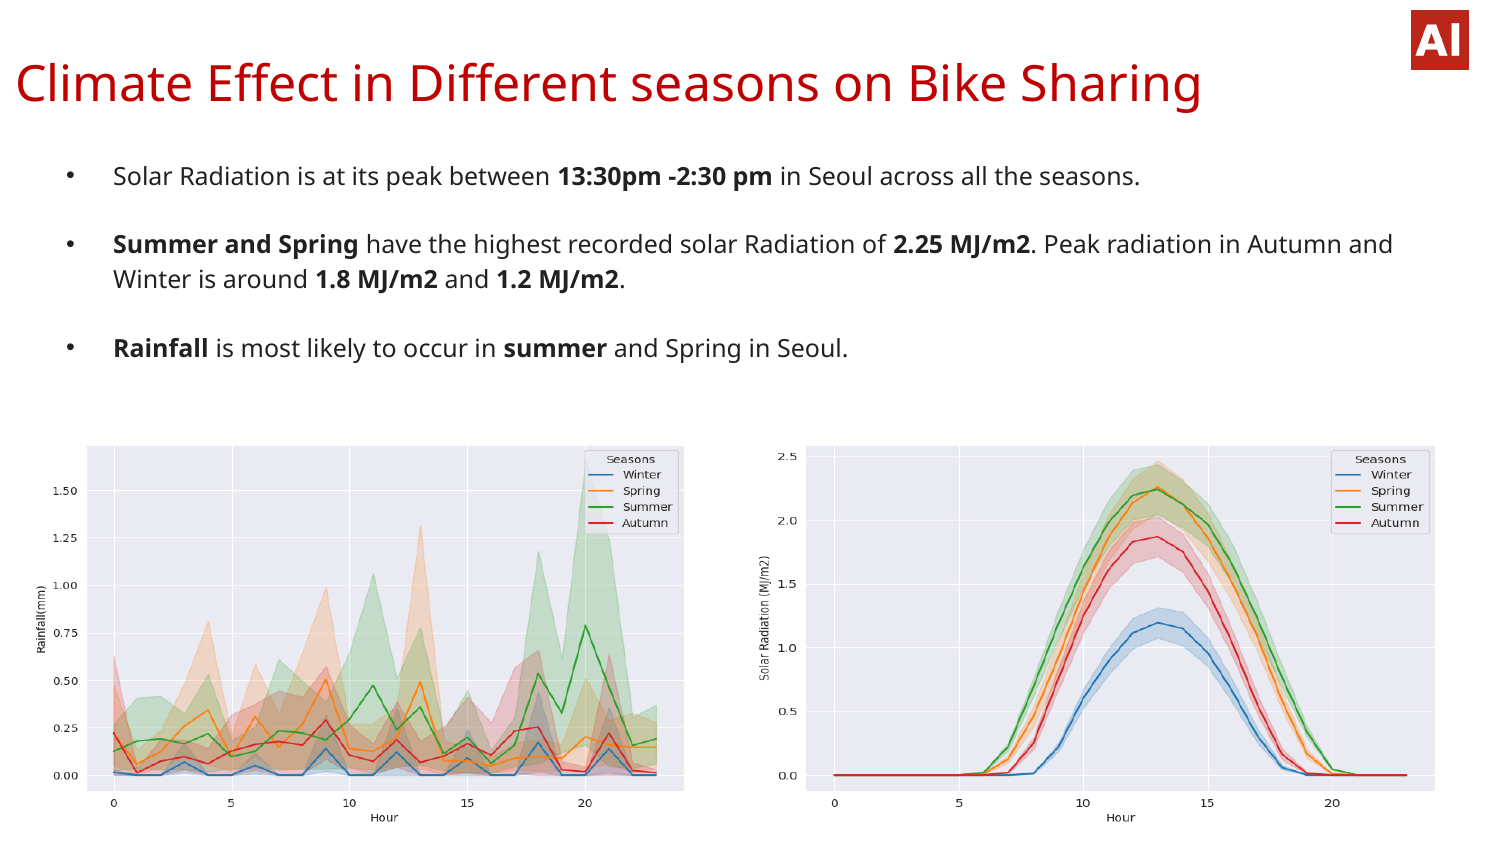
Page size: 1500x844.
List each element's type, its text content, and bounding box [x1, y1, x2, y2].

picture [749, 436, 1443, 831]
title Climate Effect in Different seasons on Bike Sharing [0, 36, 1449, 122]
picture [1411, 10, 1469, 70]
picture [25, 436, 691, 831]
list Solar Radiation is at its peak between 13:30pm -2:30 pm in Seoul across all the seasons. Summer and Spring have the highest recorded solar Radiation of 2.25 MJ/m2. Peak radiation in Autumn and Winter is around 1.8 MJ/m2 and 1.2 MJ/m2. Rainfall is most likely to occur in summer and Spring in Seoul. [51, 140, 1449, 316]
